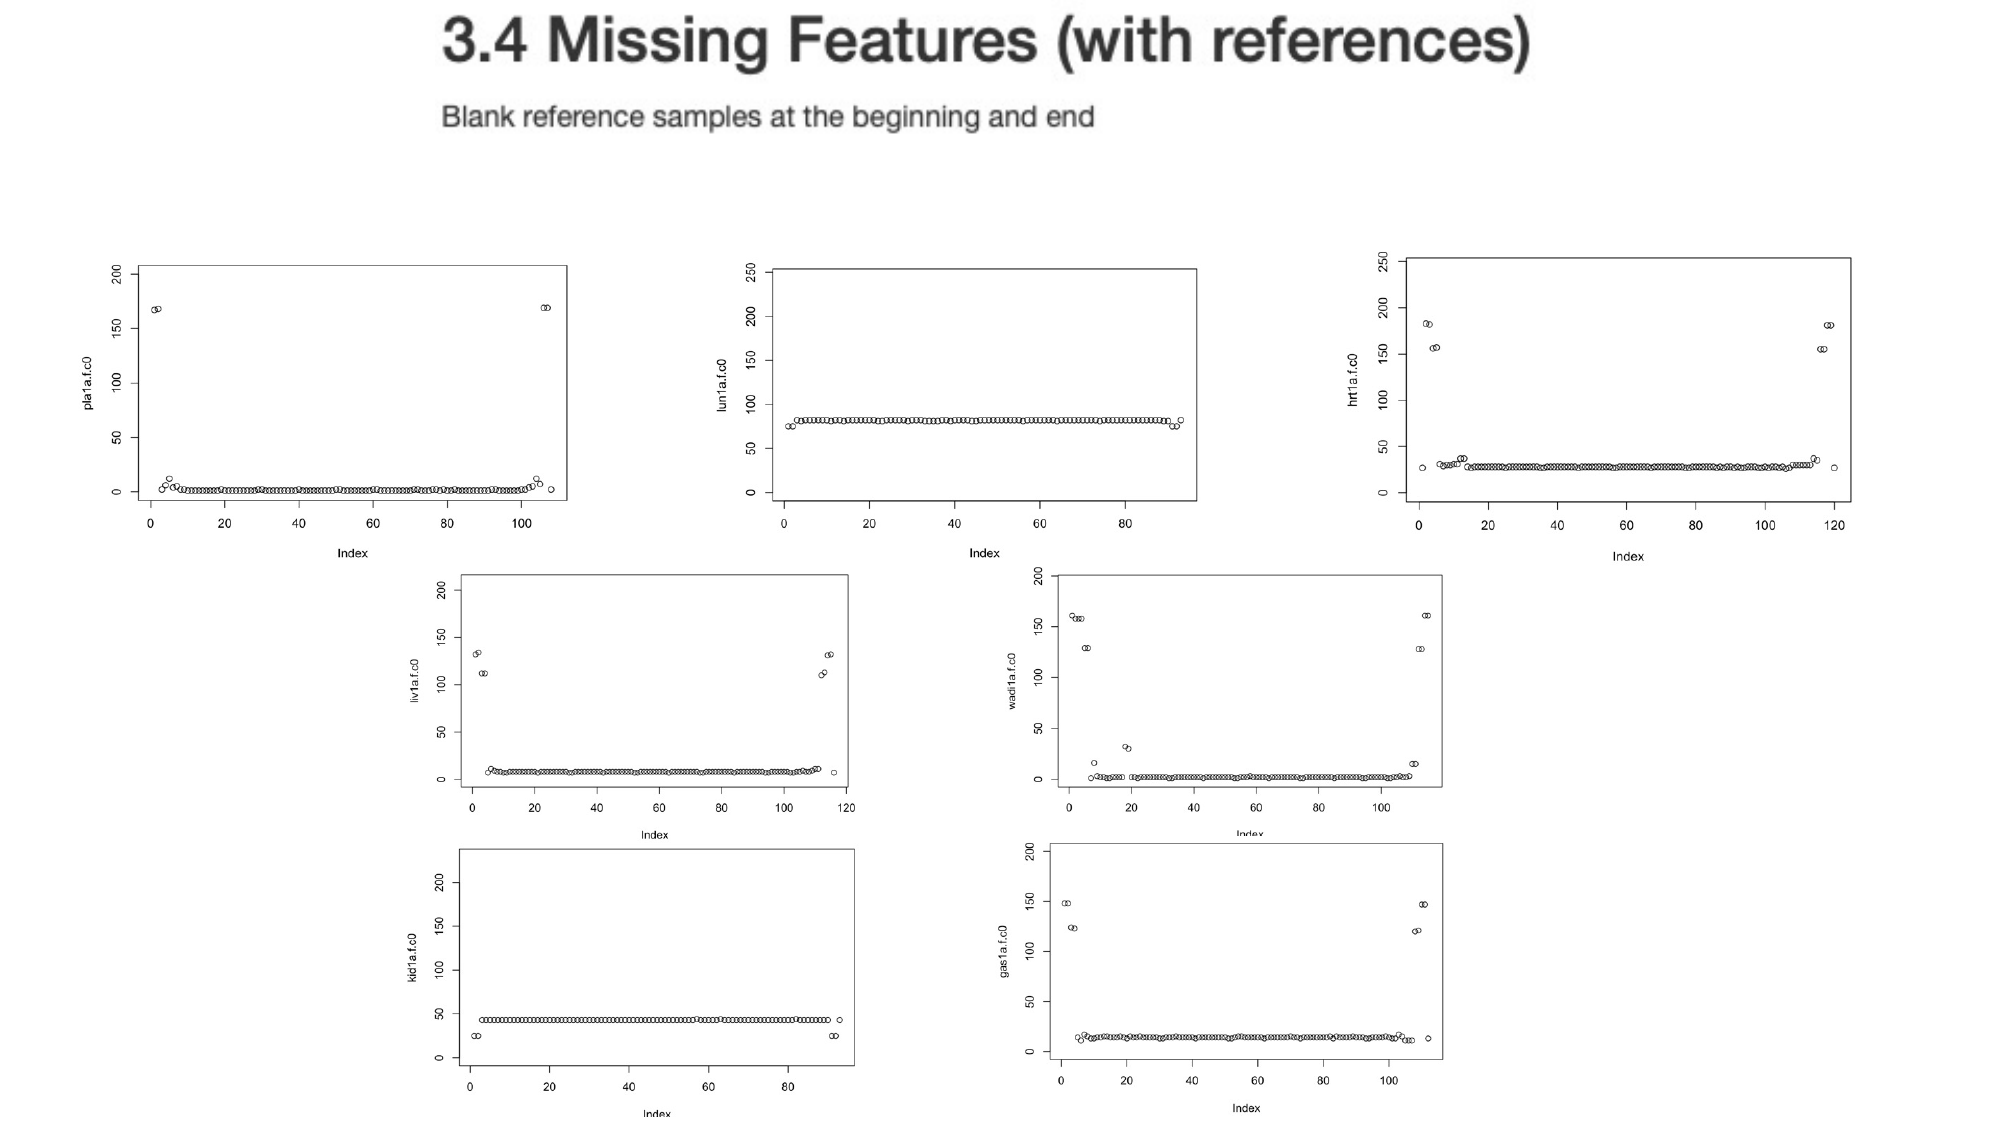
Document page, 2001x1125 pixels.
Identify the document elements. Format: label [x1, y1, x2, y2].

picture [435, 0, 1565, 161]
picture [72, 255, 576, 563]
picture [400, 568, 862, 1117]
picture [703, 244, 1869, 1117]
